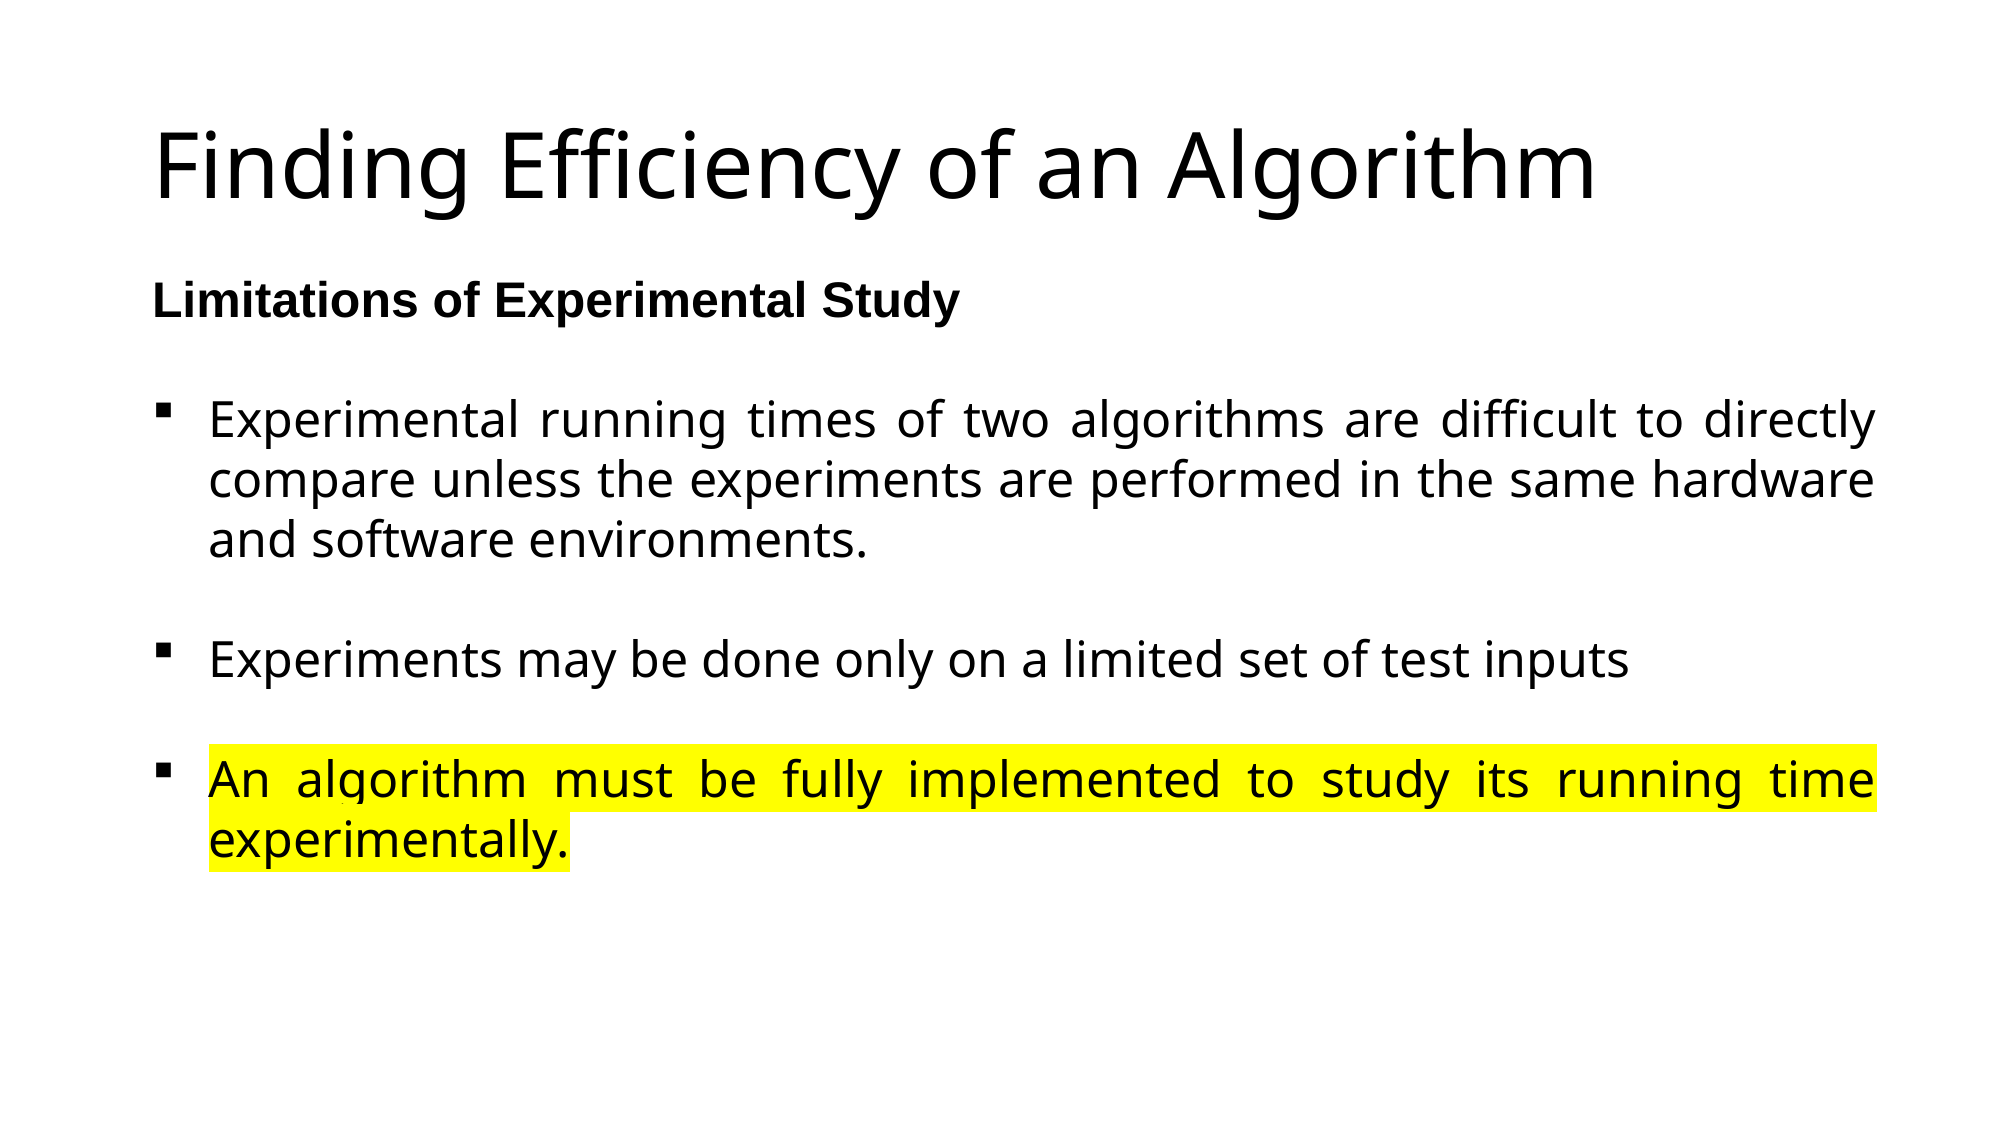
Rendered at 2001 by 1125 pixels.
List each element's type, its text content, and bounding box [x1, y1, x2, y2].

text_box Limitations of Experimental Study Experimental running times of two algorithms are difficult to directly compare unless the experiments are performed in the same hardware and software environments. Experiments may be done only on a limited set of test inputs An algorithm must be fully implemented to study its running time experimentally. [137, 259, 1892, 995]
title Finding Efficiency of an Algorithm [137, 59, 1863, 259]
